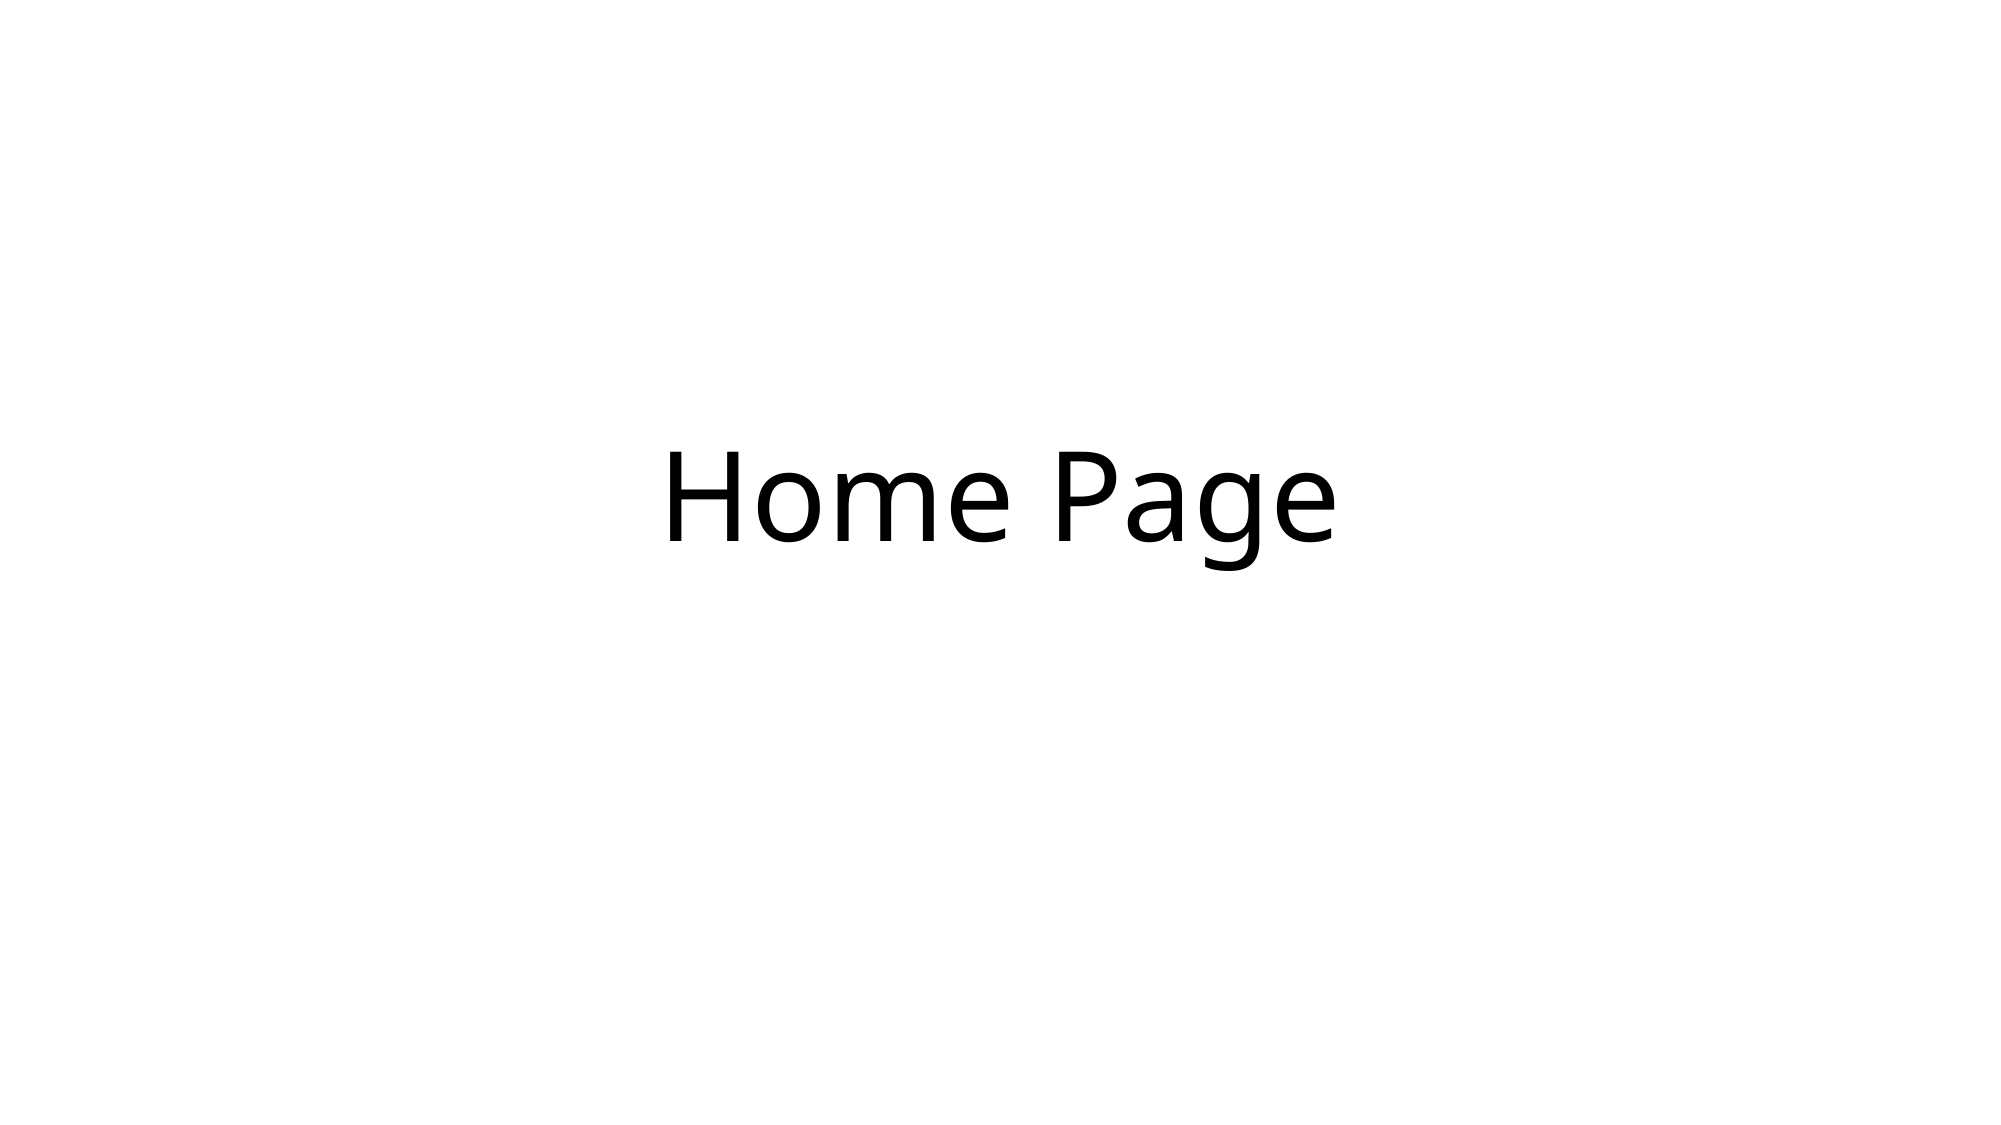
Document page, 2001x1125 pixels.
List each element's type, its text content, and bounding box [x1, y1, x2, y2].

title Home Page [249, 184, 1750, 576]
